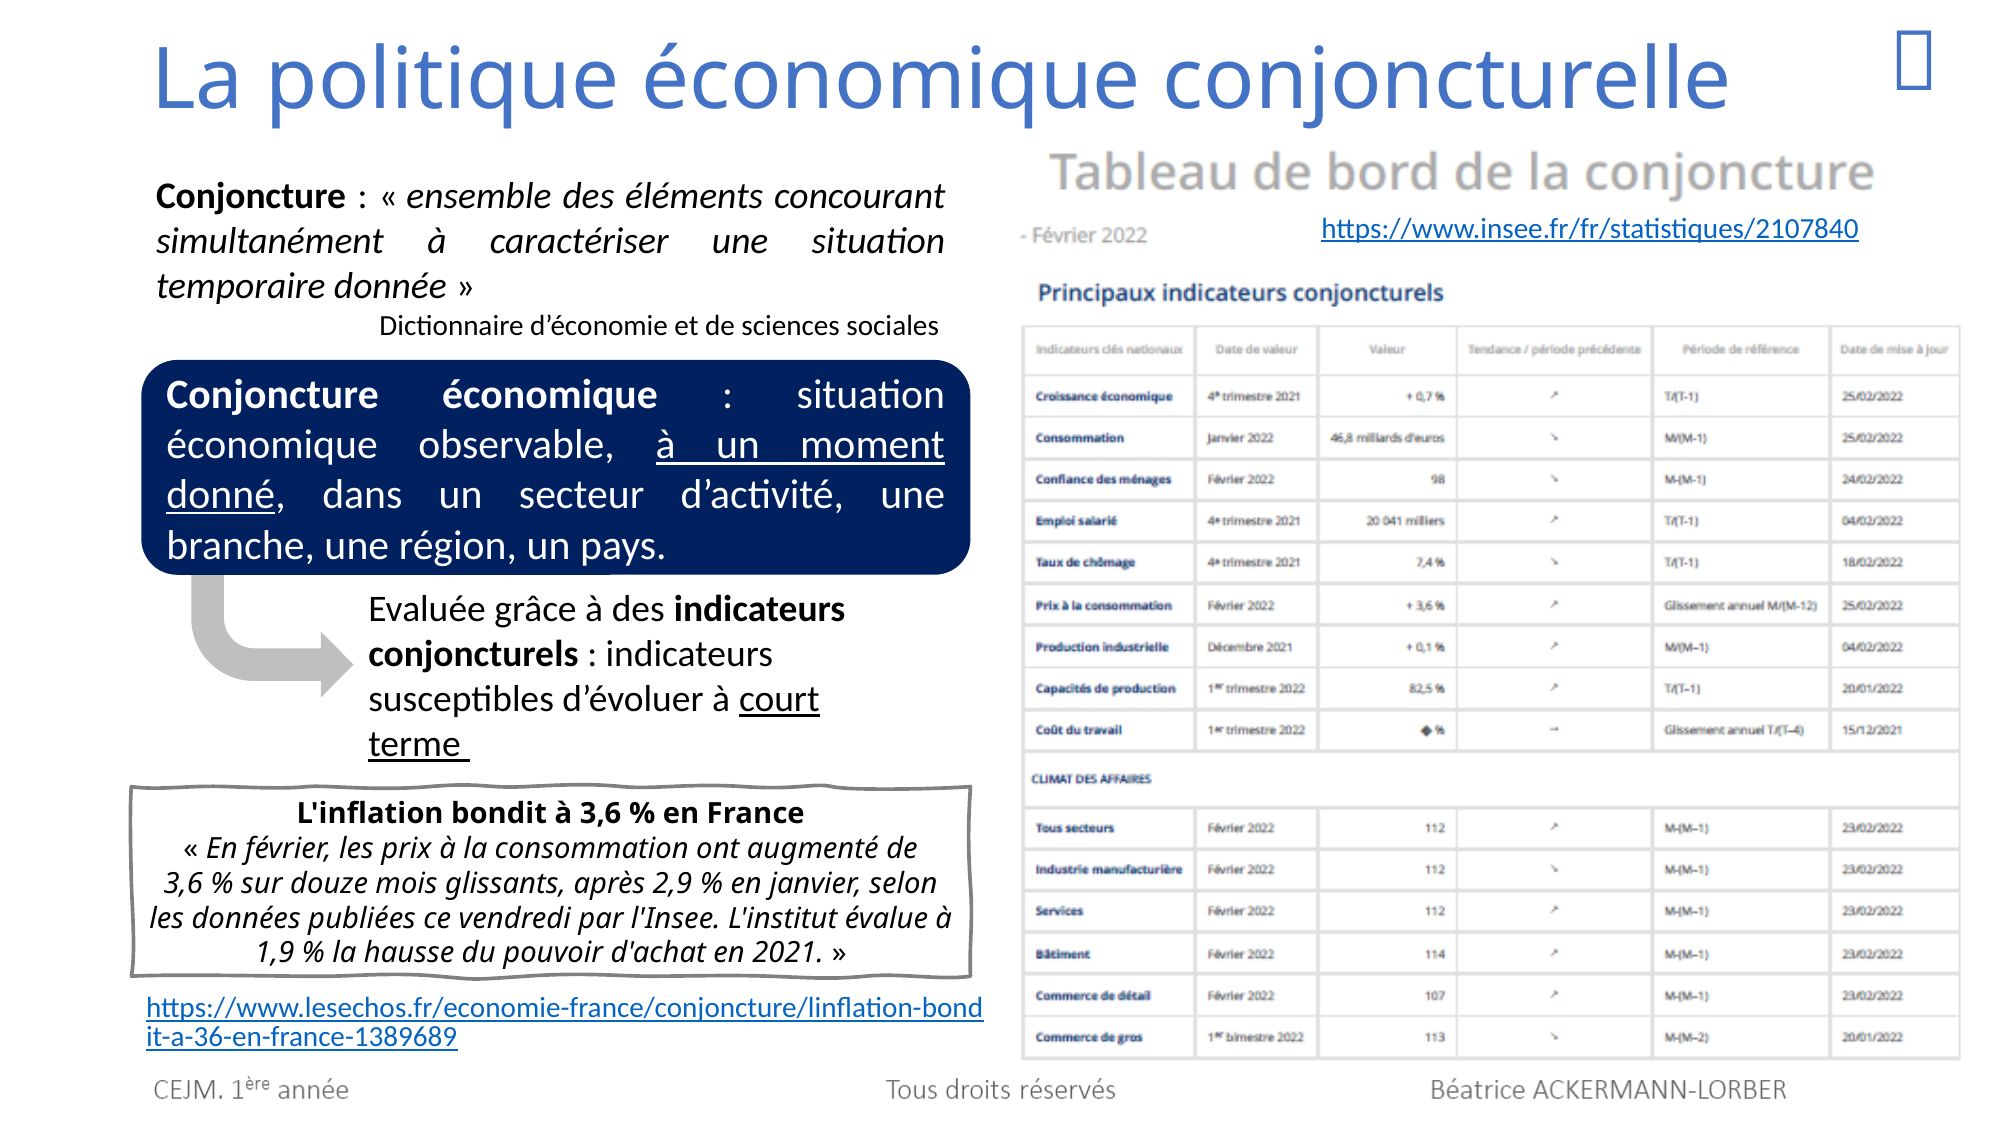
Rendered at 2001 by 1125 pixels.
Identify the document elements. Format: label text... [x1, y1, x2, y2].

text_box  [1874, 0, 1982, 115]
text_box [131, 786, 1000, 1103]
title La politique économique conjoncturelle [135, 22, 1793, 139]
text_box Evaluée grâce à des indicateurs conjoncturels : indicateurs susceptibles d’évoluer à court terme [353, 576, 932, 772]
text_box Conjoncture : « ensemble des éléments concourant simultanément à caractériser une situation temporaire donnée » Dictionnaire d’économie et de sciences sociales [141, 163, 961, 349]
picture [135, 1071, 1865, 1125]
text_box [999, 141, 1993, 1071]
text_box [190, 576, 353, 700]
text_box Conjoncture économique : situation économique observable, à un moment donné, dans un secteur d’activité, une branche, une région, un pays. [140, 358, 972, 576]
